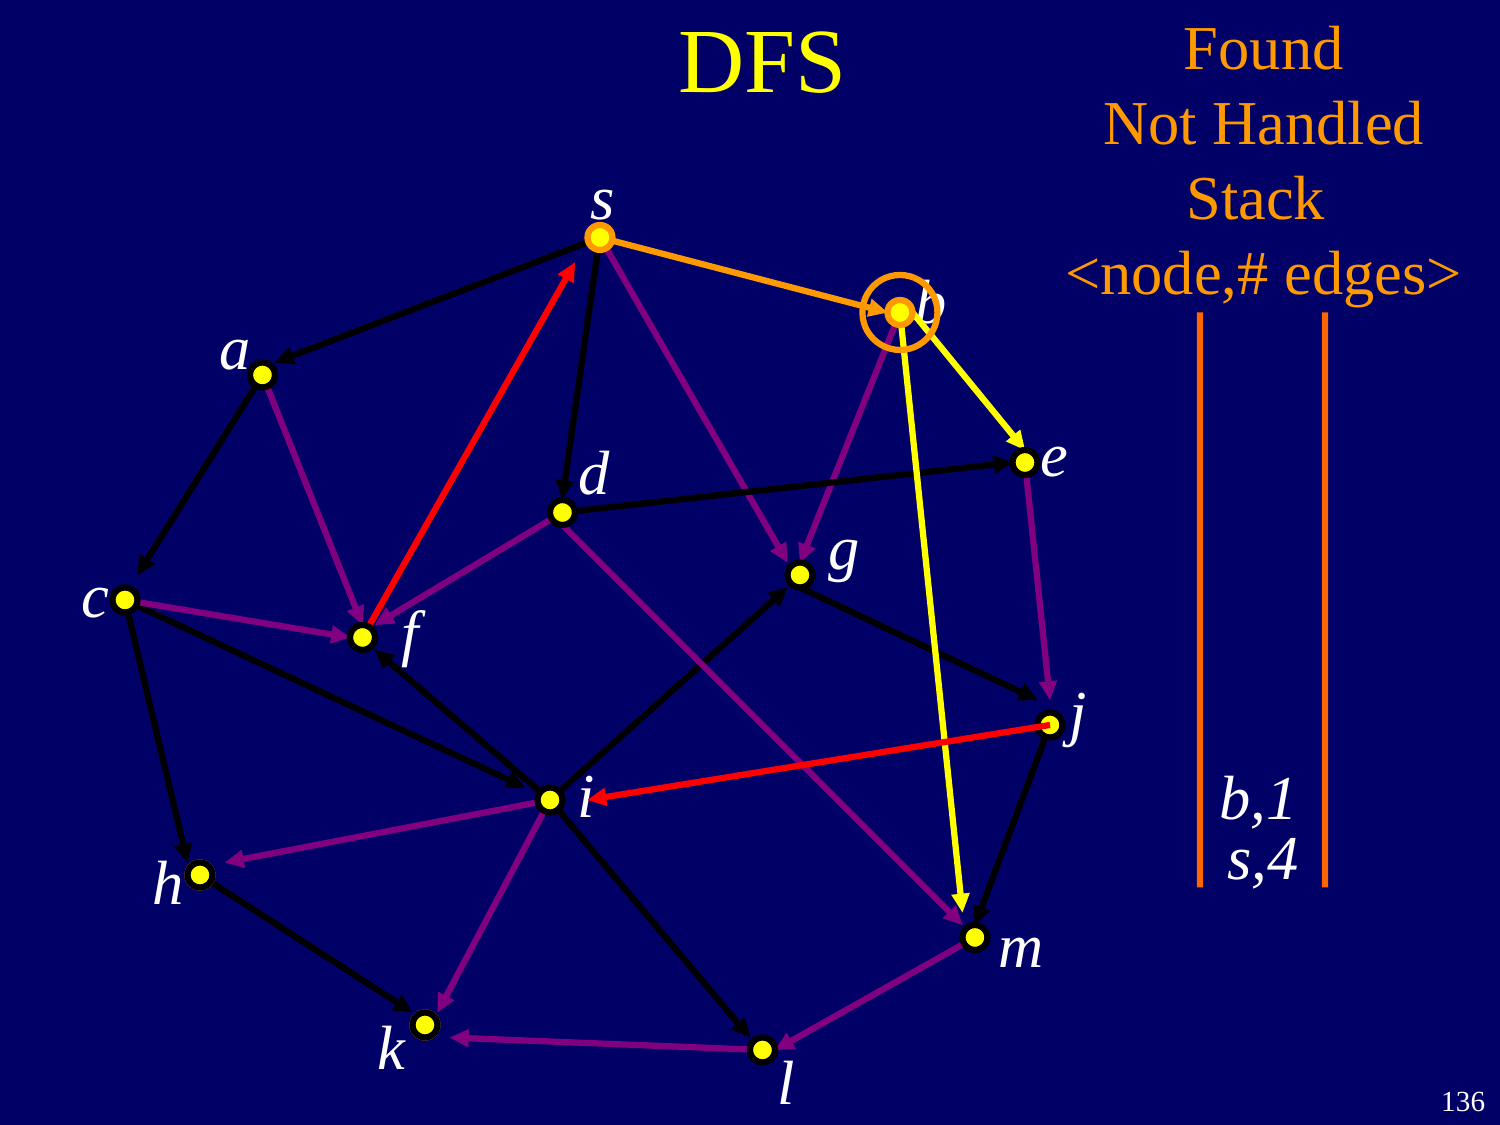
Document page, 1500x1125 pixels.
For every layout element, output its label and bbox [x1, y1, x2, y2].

title [125, 0, 1050, 150]
text_box [67, 149, 1102, 1125]
text_box [1050, 0, 1478, 888]
text_box [1204, 750, 1314, 900]
